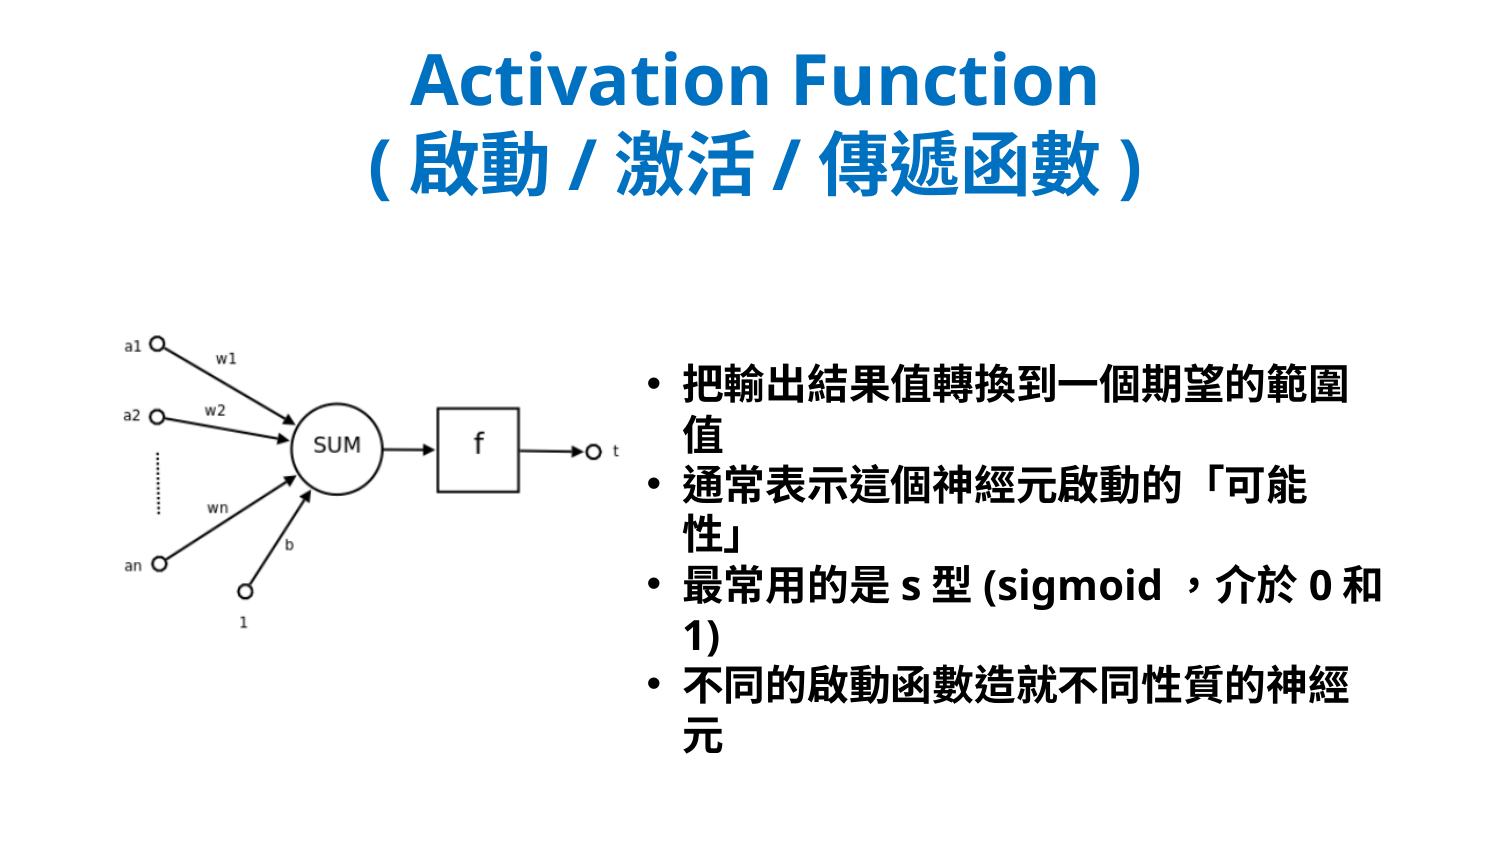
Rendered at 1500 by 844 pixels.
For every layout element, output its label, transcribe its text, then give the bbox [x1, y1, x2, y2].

title Activation Function (啟動/激活/傳遞函數) [76, 17, 1436, 222]
text_box 把輸出結果值轉換到一個期望的範圍值 通常表示這個神經元啟動的「可能性」 最常用的是s型(sigmoid，介於0和1) 不同的啟動函數造就不同性質的神經元 [631, 350, 1406, 766]
picture [100, 303, 652, 647]
